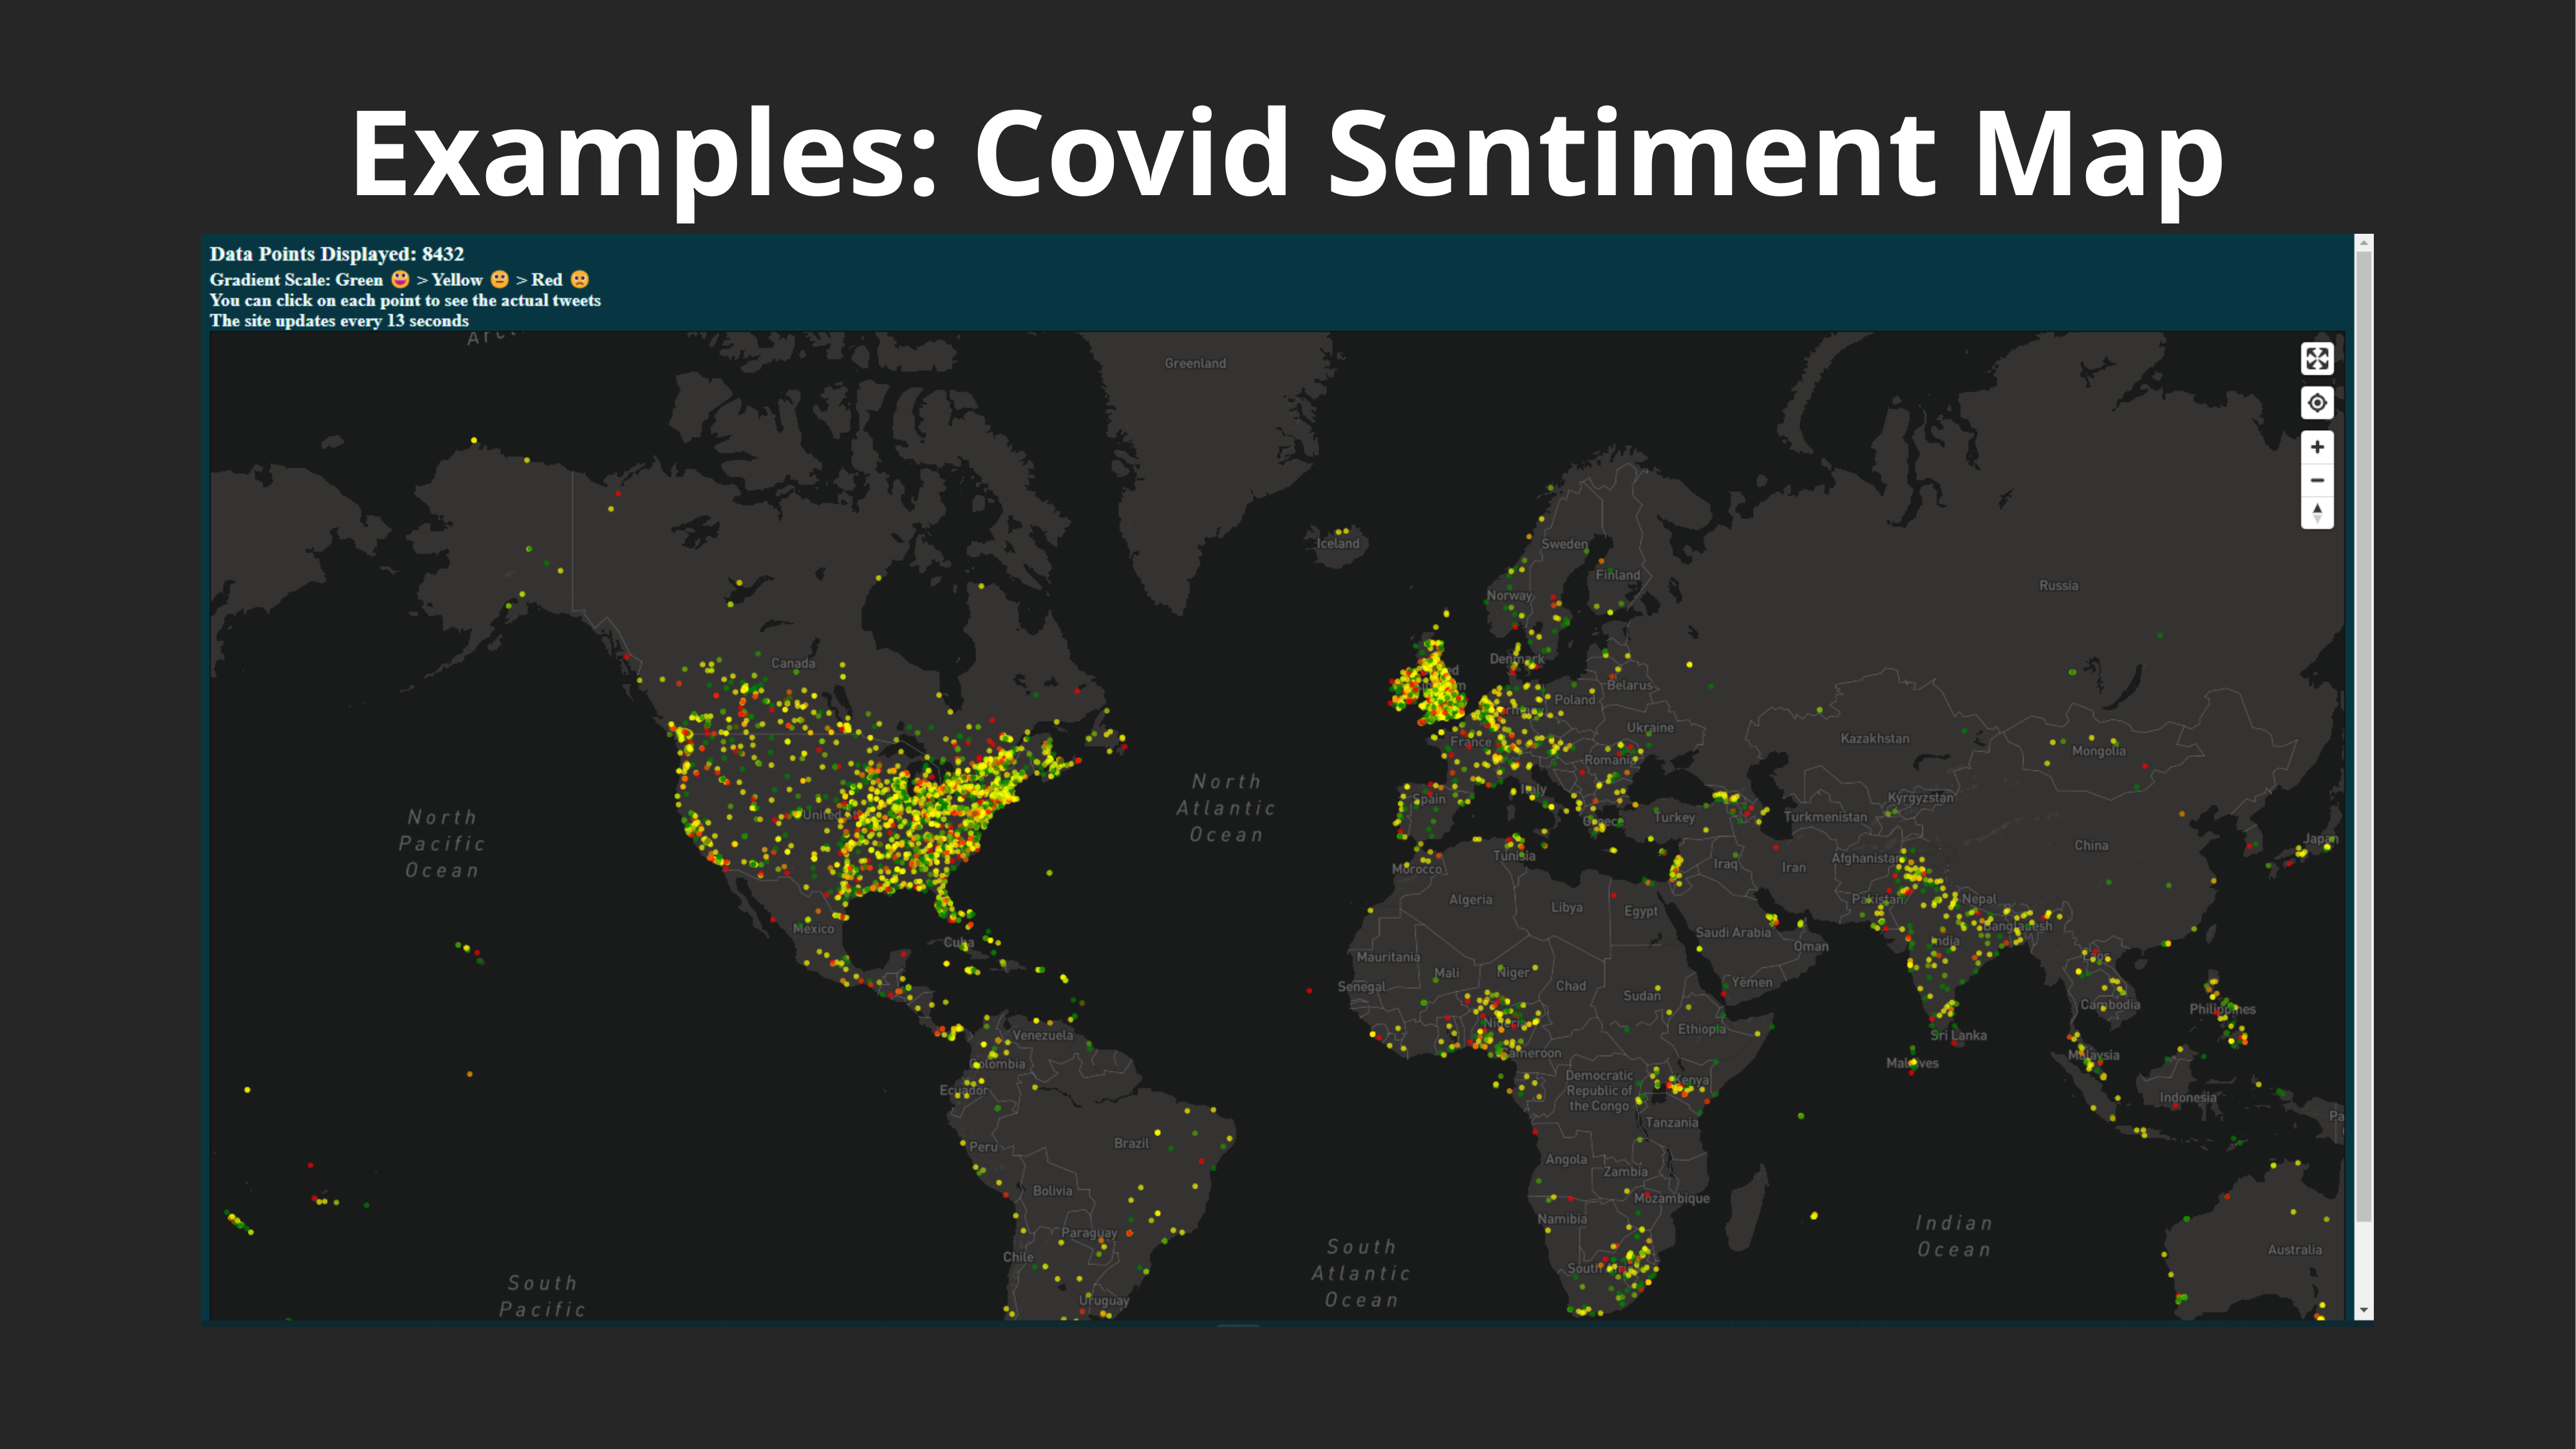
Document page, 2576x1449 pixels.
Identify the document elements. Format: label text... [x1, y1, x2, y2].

picture [201, 234, 2374, 1327]
title Examples: Covid Sentiment Map [129, 72, 2447, 314]
